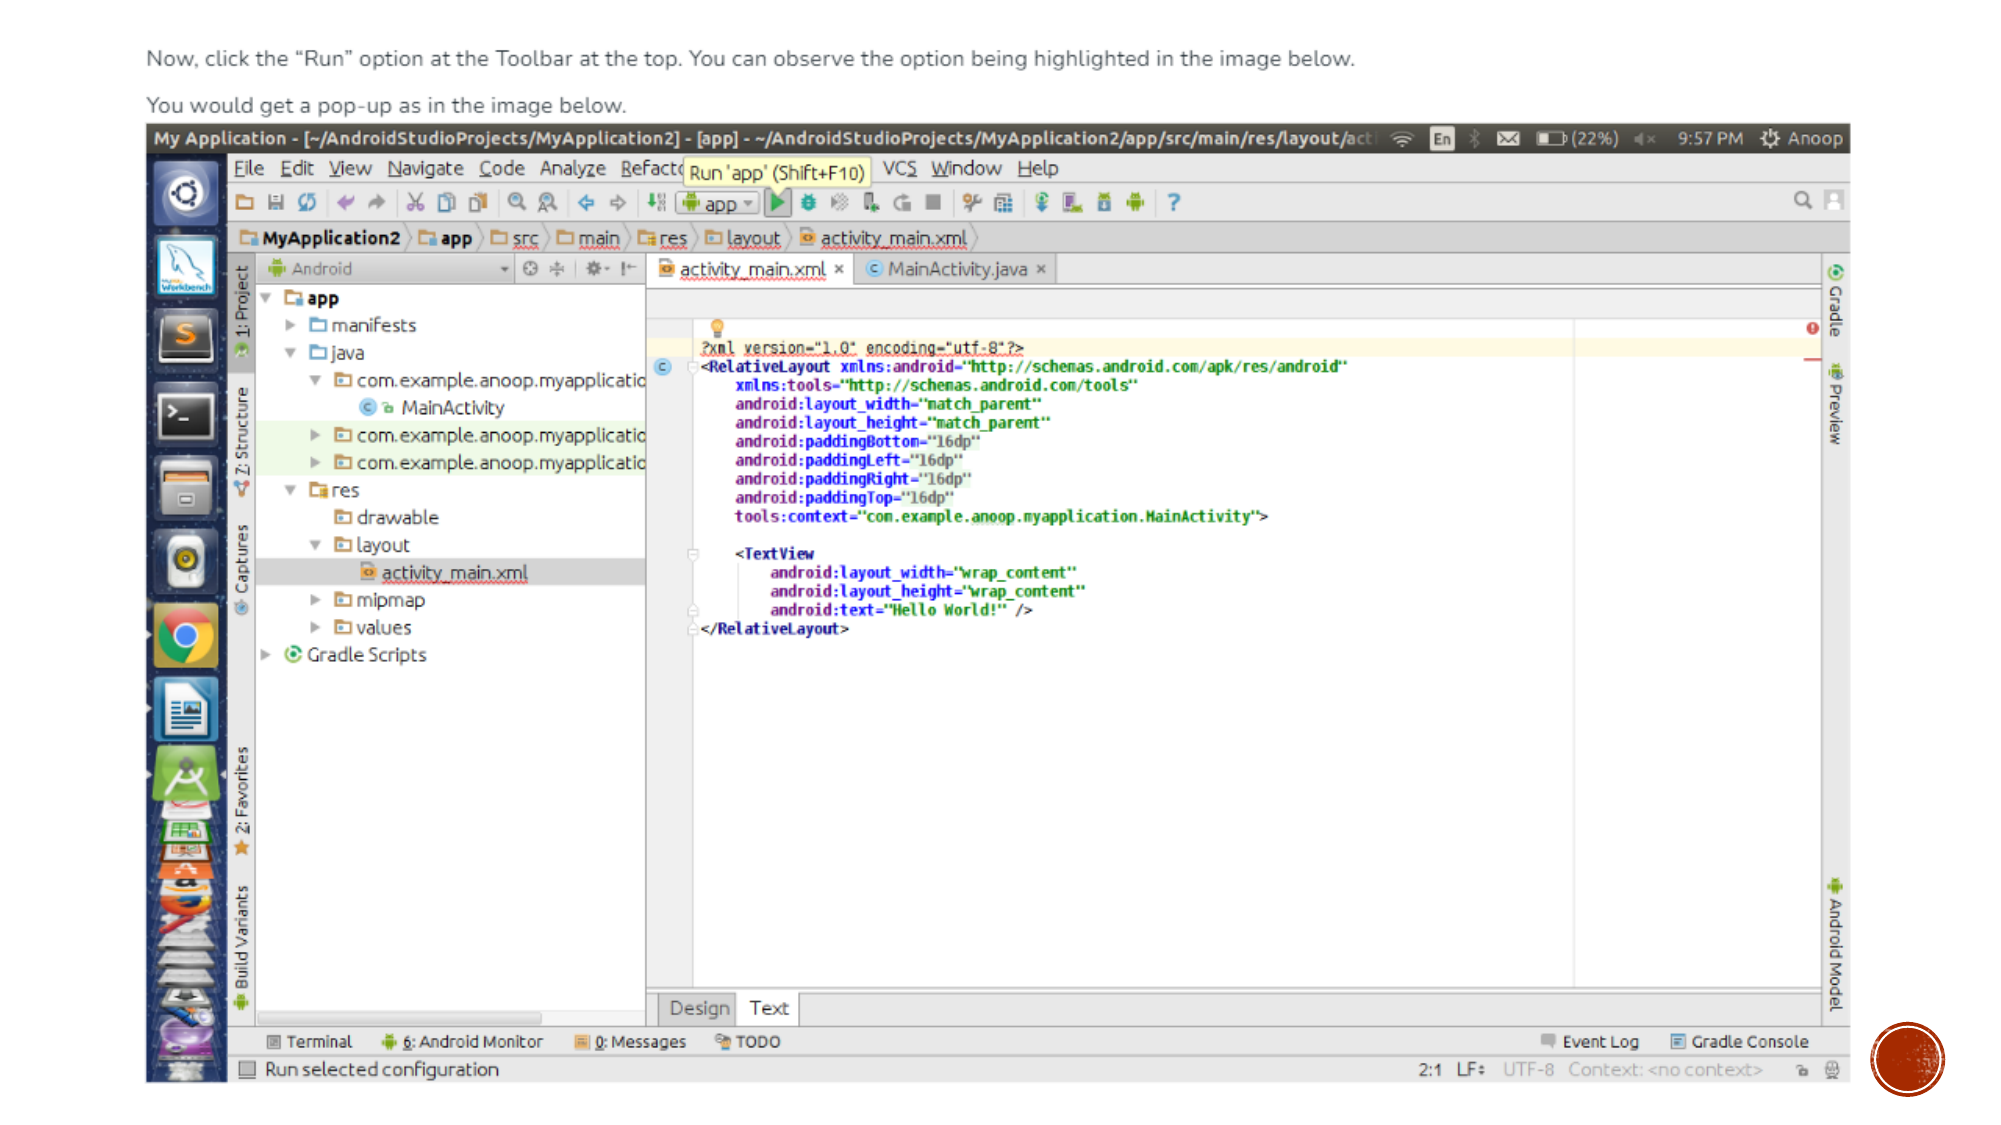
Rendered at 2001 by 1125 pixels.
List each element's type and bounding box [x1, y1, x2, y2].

picture [142, 38, 1857, 1087]
